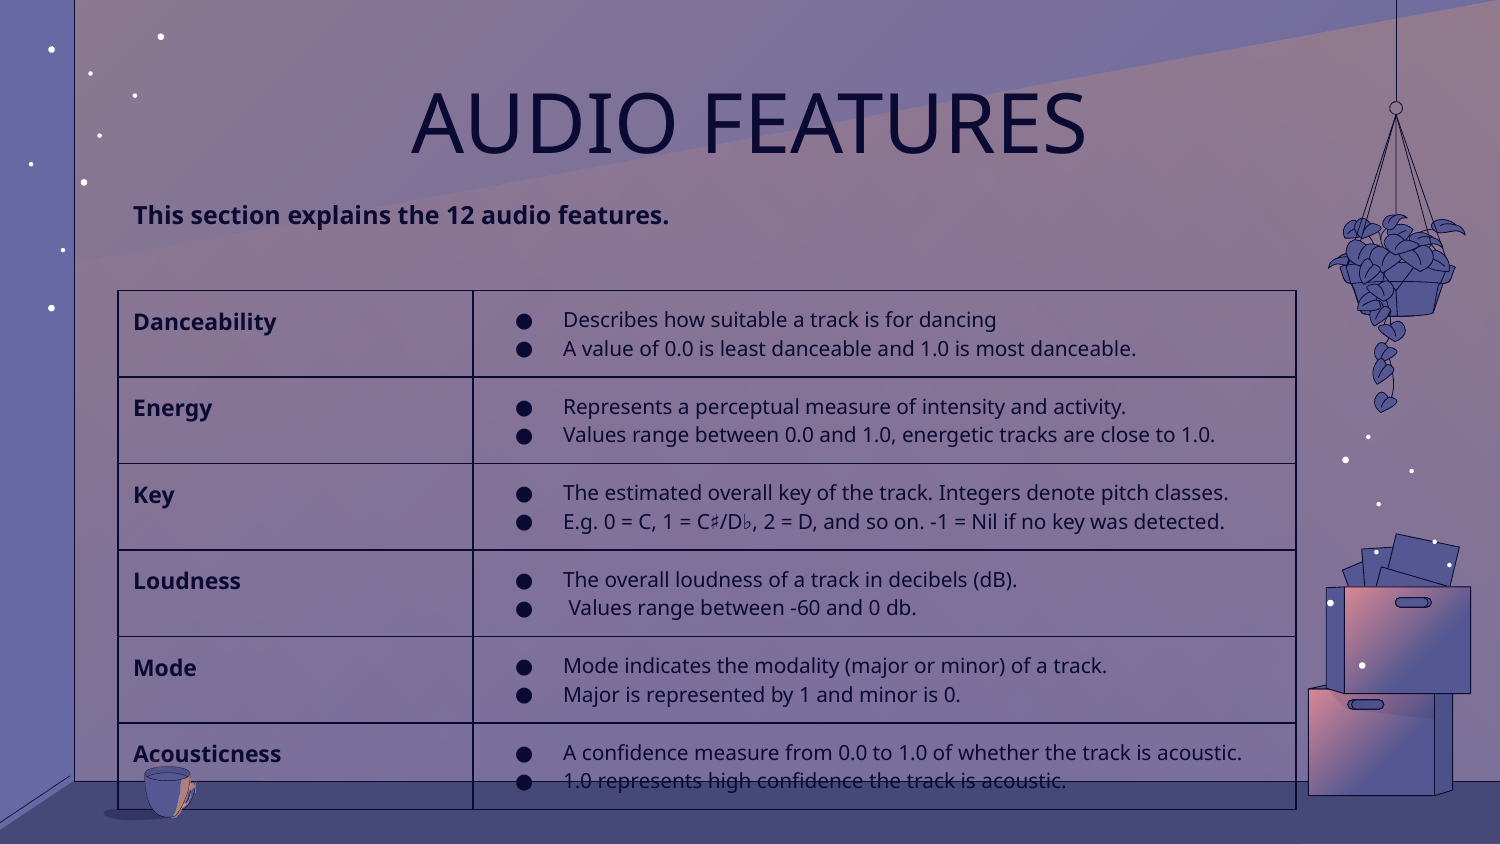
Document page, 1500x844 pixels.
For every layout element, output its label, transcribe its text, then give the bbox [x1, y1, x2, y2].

table_header Danceability [119, 291, 472, 376]
table_cell Represents a perceptual measure of intensity and activity. Values range between 0.0 and 1.0, energetic tracks are close to 1.0. [474, 378, 1295, 463]
table_cell Energy [119, 378, 472, 463]
table_cell The estimated overall key of the track. Integers denote pitch classes. E.g. 0 = C, 1 = C♯/D♭, 2 = D, and so on. -1 = Nil if no key was detected. [474, 464, 1295, 549]
table_cell The overall loudness of a track in decibels (dB). Values range between -60 and 0 db. [474, 551, 1295, 636]
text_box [1327, 0, 1466, 414]
text_box [48, 46, 55, 53]
text_box This section explains the 12 audio features. [118, 184, 1322, 263]
table_header Describes how suitable a track is for dancing A value of 0.0 is least danceable and 1.0 is most danceable. [474, 291, 1295, 376]
title AUDIO FEATURES [118, 72, 1322, 167]
table_cell Mode [119, 637, 472, 722]
text_box [48, 304, 55, 312]
table_cell Acousticness [119, 724, 472, 809]
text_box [1307, 533, 1472, 797]
table_cell Mode indicates the modality (major or minor) of a track. Major is represented by 1 and minor is 0. [474, 637, 1295, 722]
table_cell Loudness [119, 551, 472, 636]
table_cell A confidence measure from 0.0 to 1.0 of whether the track is acoustic. 1.0 represents high confidence the track is acoustic. [474, 724, 1295, 809]
table_cell Key [119, 464, 472, 549]
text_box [1326, 434, 1452, 670]
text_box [97, 744, 200, 821]
text_box [157, 33, 165, 41]
text_box [80, 179, 88, 186]
